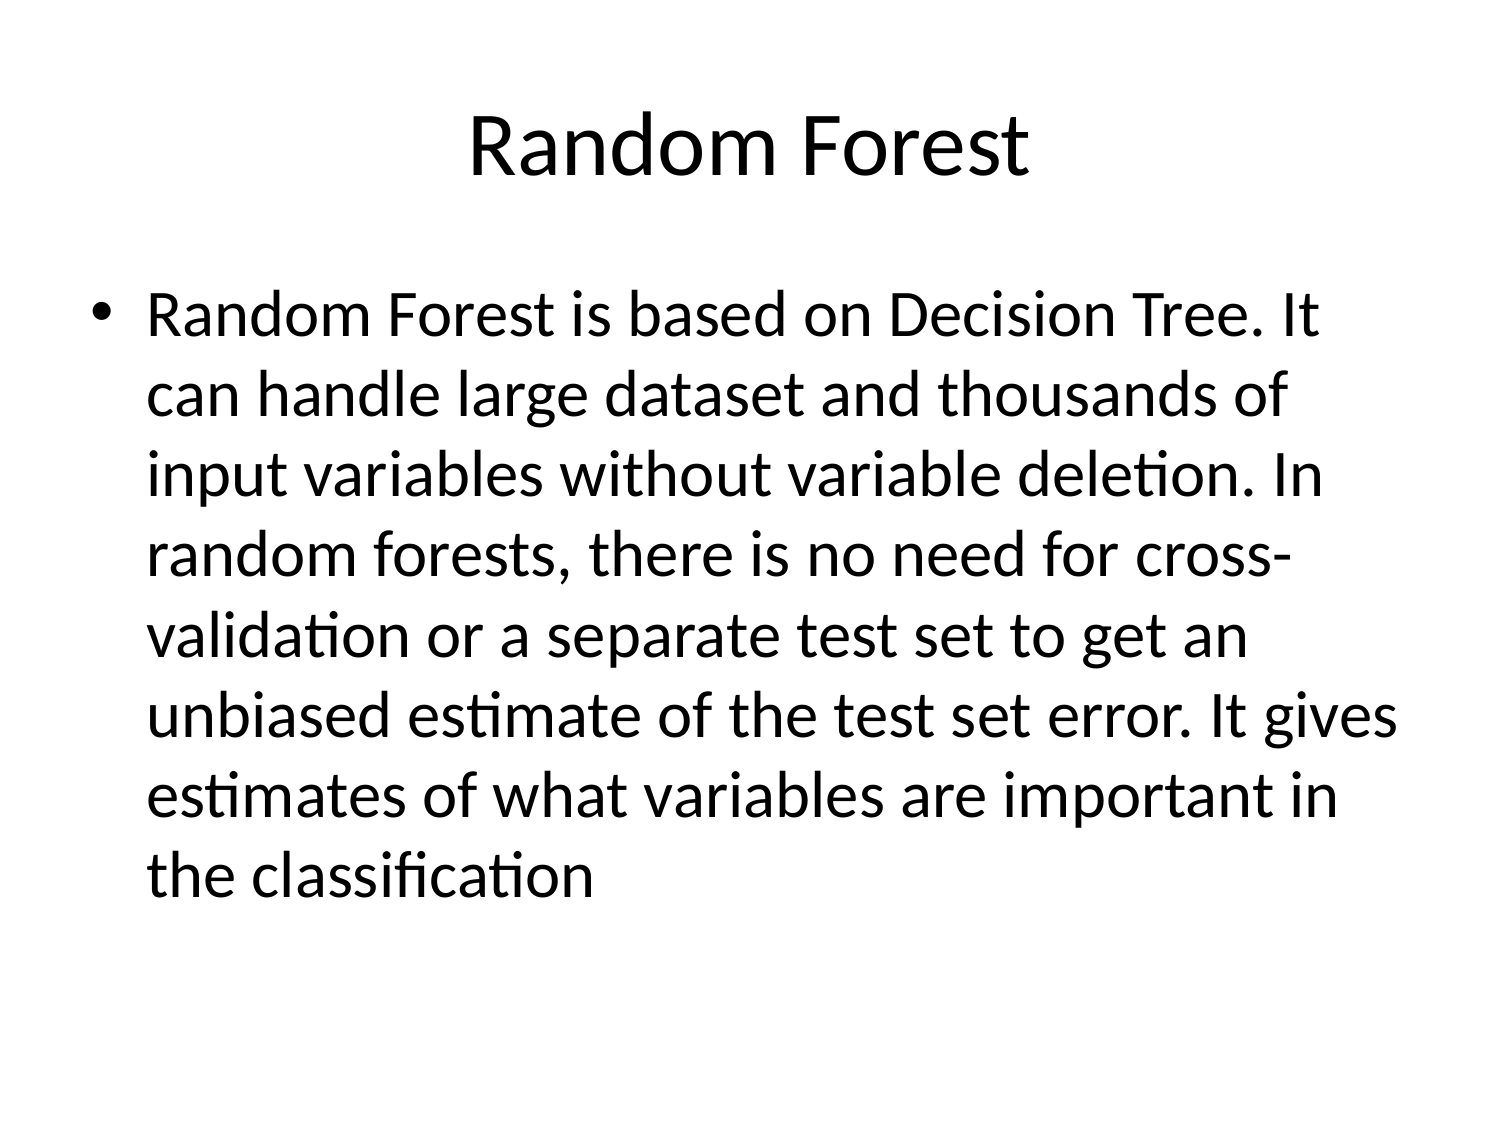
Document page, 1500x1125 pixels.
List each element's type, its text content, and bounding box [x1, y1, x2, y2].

title Random Forest [75, 45, 1425, 233]
list Random Forest is based on Decision Tree. It can handle large dataset and thousands of input variables without variable deletion. In random forests, there is no need for cross-validation or a separate test set to get an unbiased estimate of the test set error. It gives estimates of what variables are important in the classification [75, 262, 1425, 1005]
